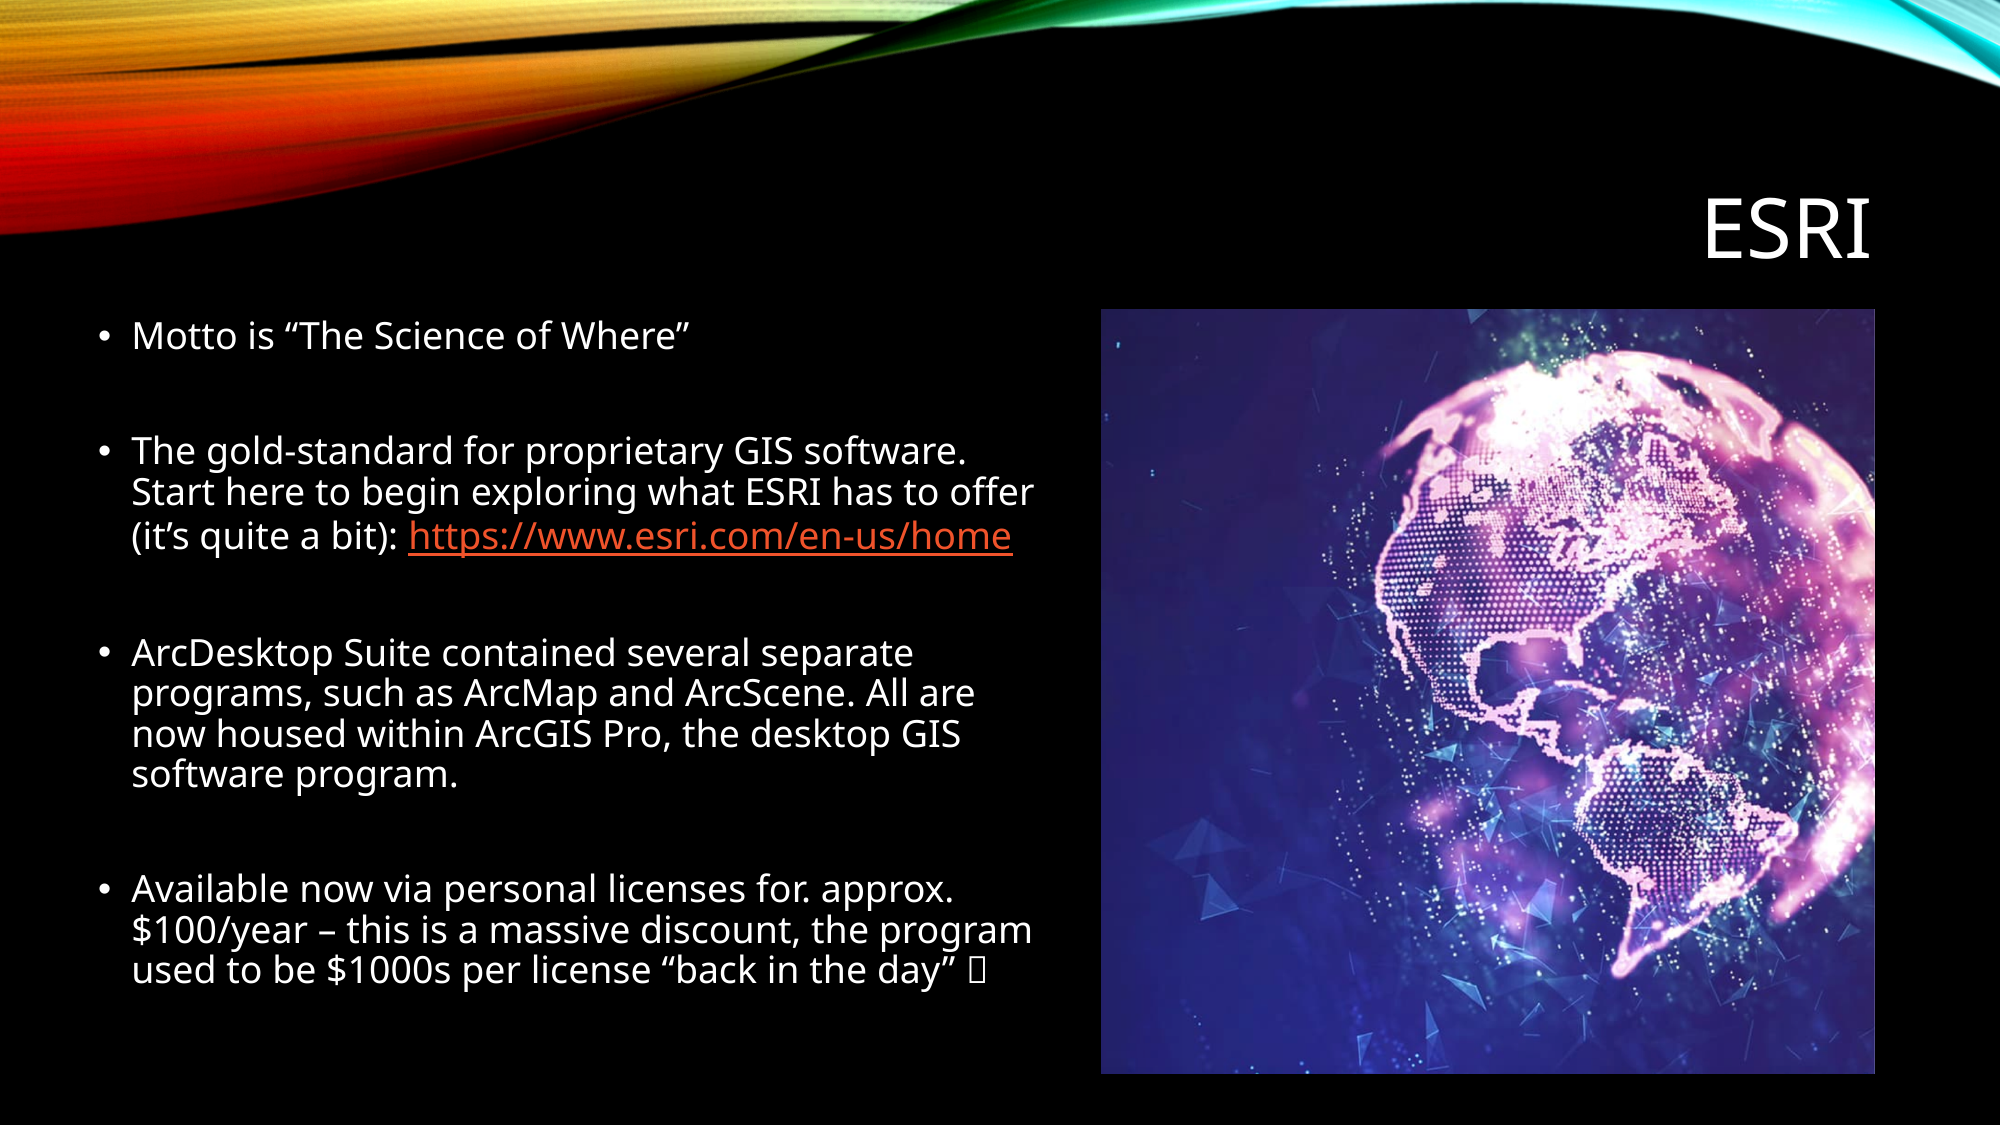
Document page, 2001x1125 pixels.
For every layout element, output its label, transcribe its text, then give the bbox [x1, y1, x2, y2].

picture [0, 0, 2000, 237]
title ESRI [474, 125, 1888, 338]
picture [1101, 309, 1875, 1074]
list Motto is “The Science of Where” The gold-standard for proprietary GIS software. Start here to begin exploring what ESRI has to offer (it’s quite a bit): https://www.esri.com/en-us/home ArcDesktop Suite contained several separate programs, such as ArcMap and ArcScene. All are now housed within ArcGIS Pro, the desktop GIS software program. Available now via personal licenses for. approx. $100/year – this is a massive discount, the program used to be $1000s per license “back in the day”  [83, 309, 1054, 1074]
